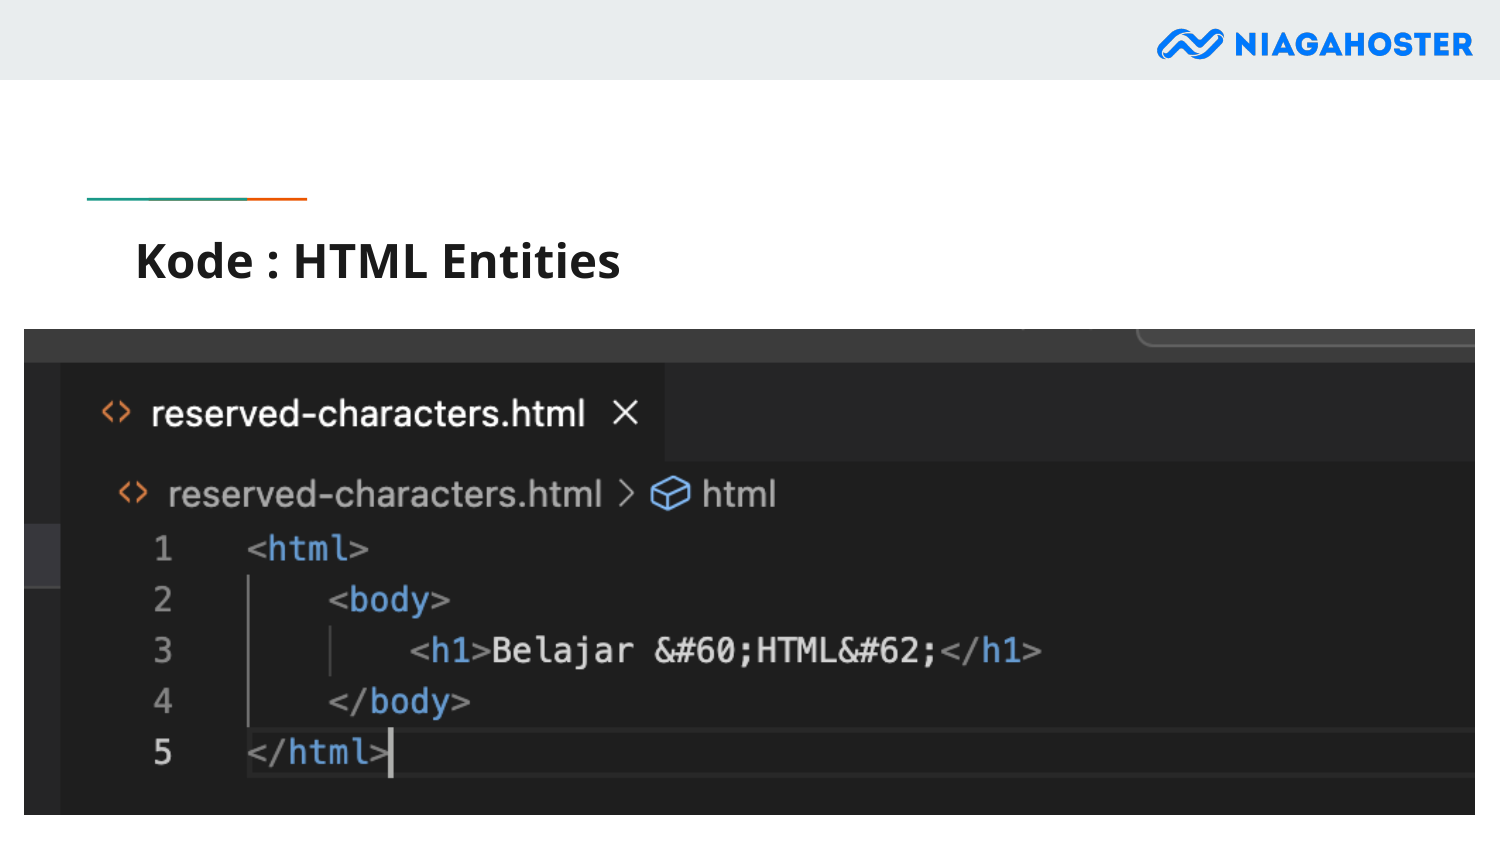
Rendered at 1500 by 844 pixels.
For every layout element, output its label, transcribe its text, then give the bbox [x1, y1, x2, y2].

picture [1130, 0, 1500, 89]
picture [24, 328, 1476, 815]
title Kode : HTML Entities [119, 216, 1381, 305]
